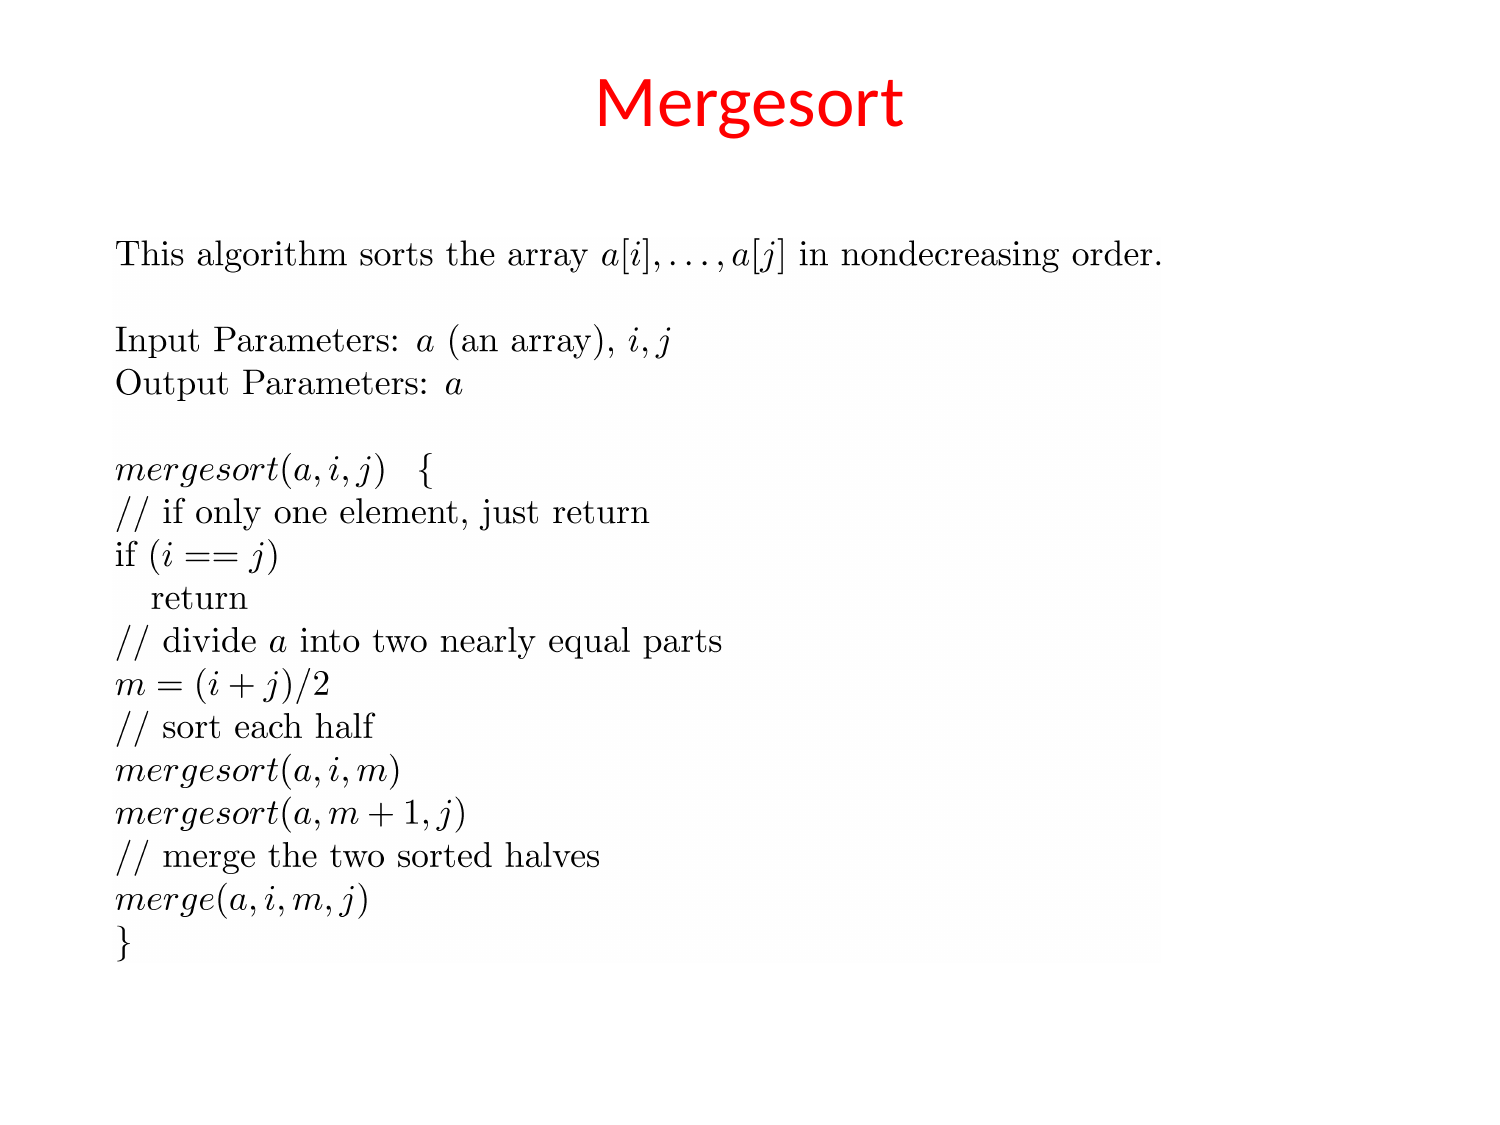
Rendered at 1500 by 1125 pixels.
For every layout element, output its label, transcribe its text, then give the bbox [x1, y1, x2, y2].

picture [112, 237, 1162, 963]
title Mergesort [75, 45, 1425, 150]
